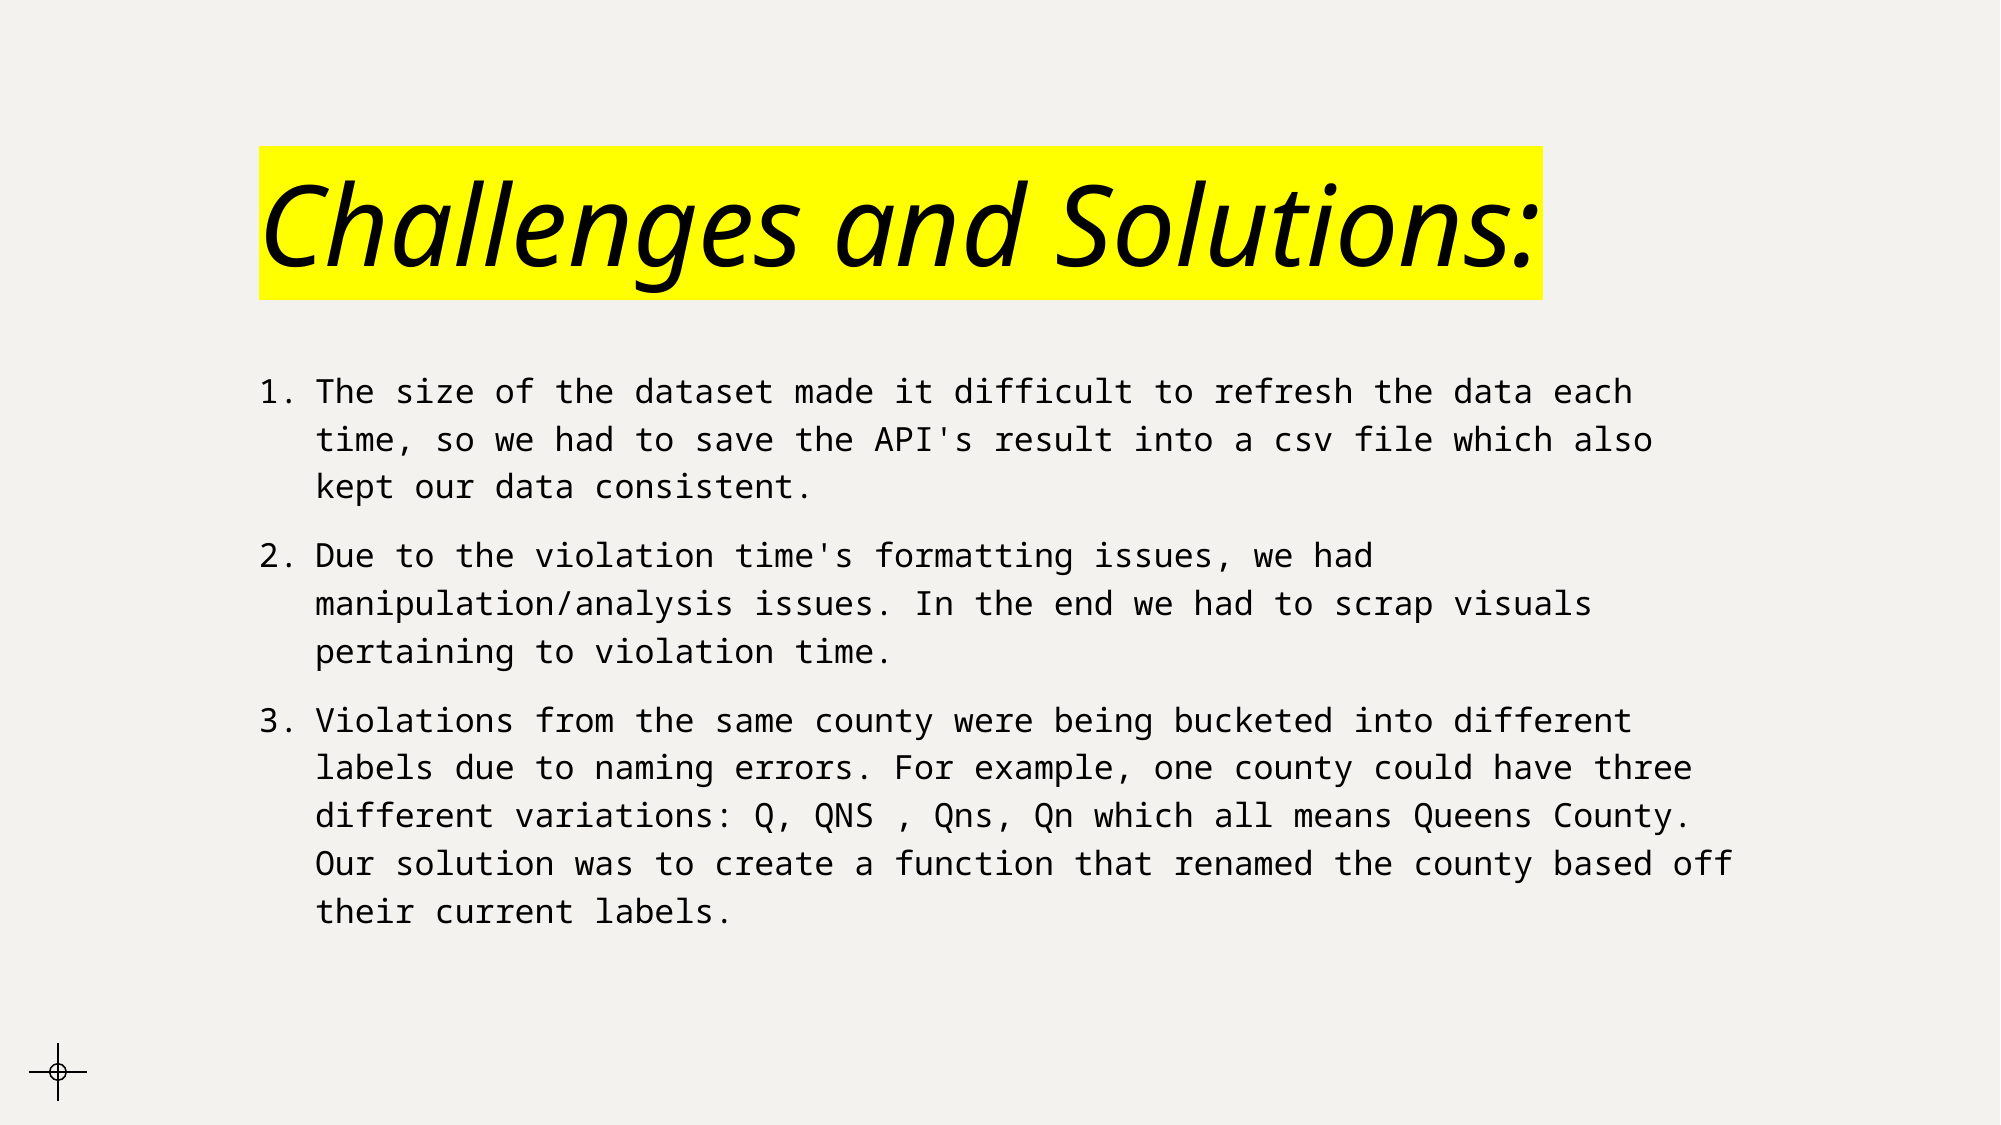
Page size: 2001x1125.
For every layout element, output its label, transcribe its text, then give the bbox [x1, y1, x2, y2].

subtitle The size of the dataset made it difficult to refresh the data each time, so we had to save the API's result into a csv file which also kept our data consistent. Due to the violation time's formatting issues, we had manipulation/analysis issues. In the end we had to scrap visuals pertaining to violation time. Violations from the same county were being bucketed into different labels due to naming errors. For example, one county could have three different variations: Q, QNS , Qns, Qn which all means Queens County. Our solution was to create a function that renamed the county based off their current labels. [243, 354, 1764, 1006]
title Challenges and Solutions: [243, 84, 1657, 297]
